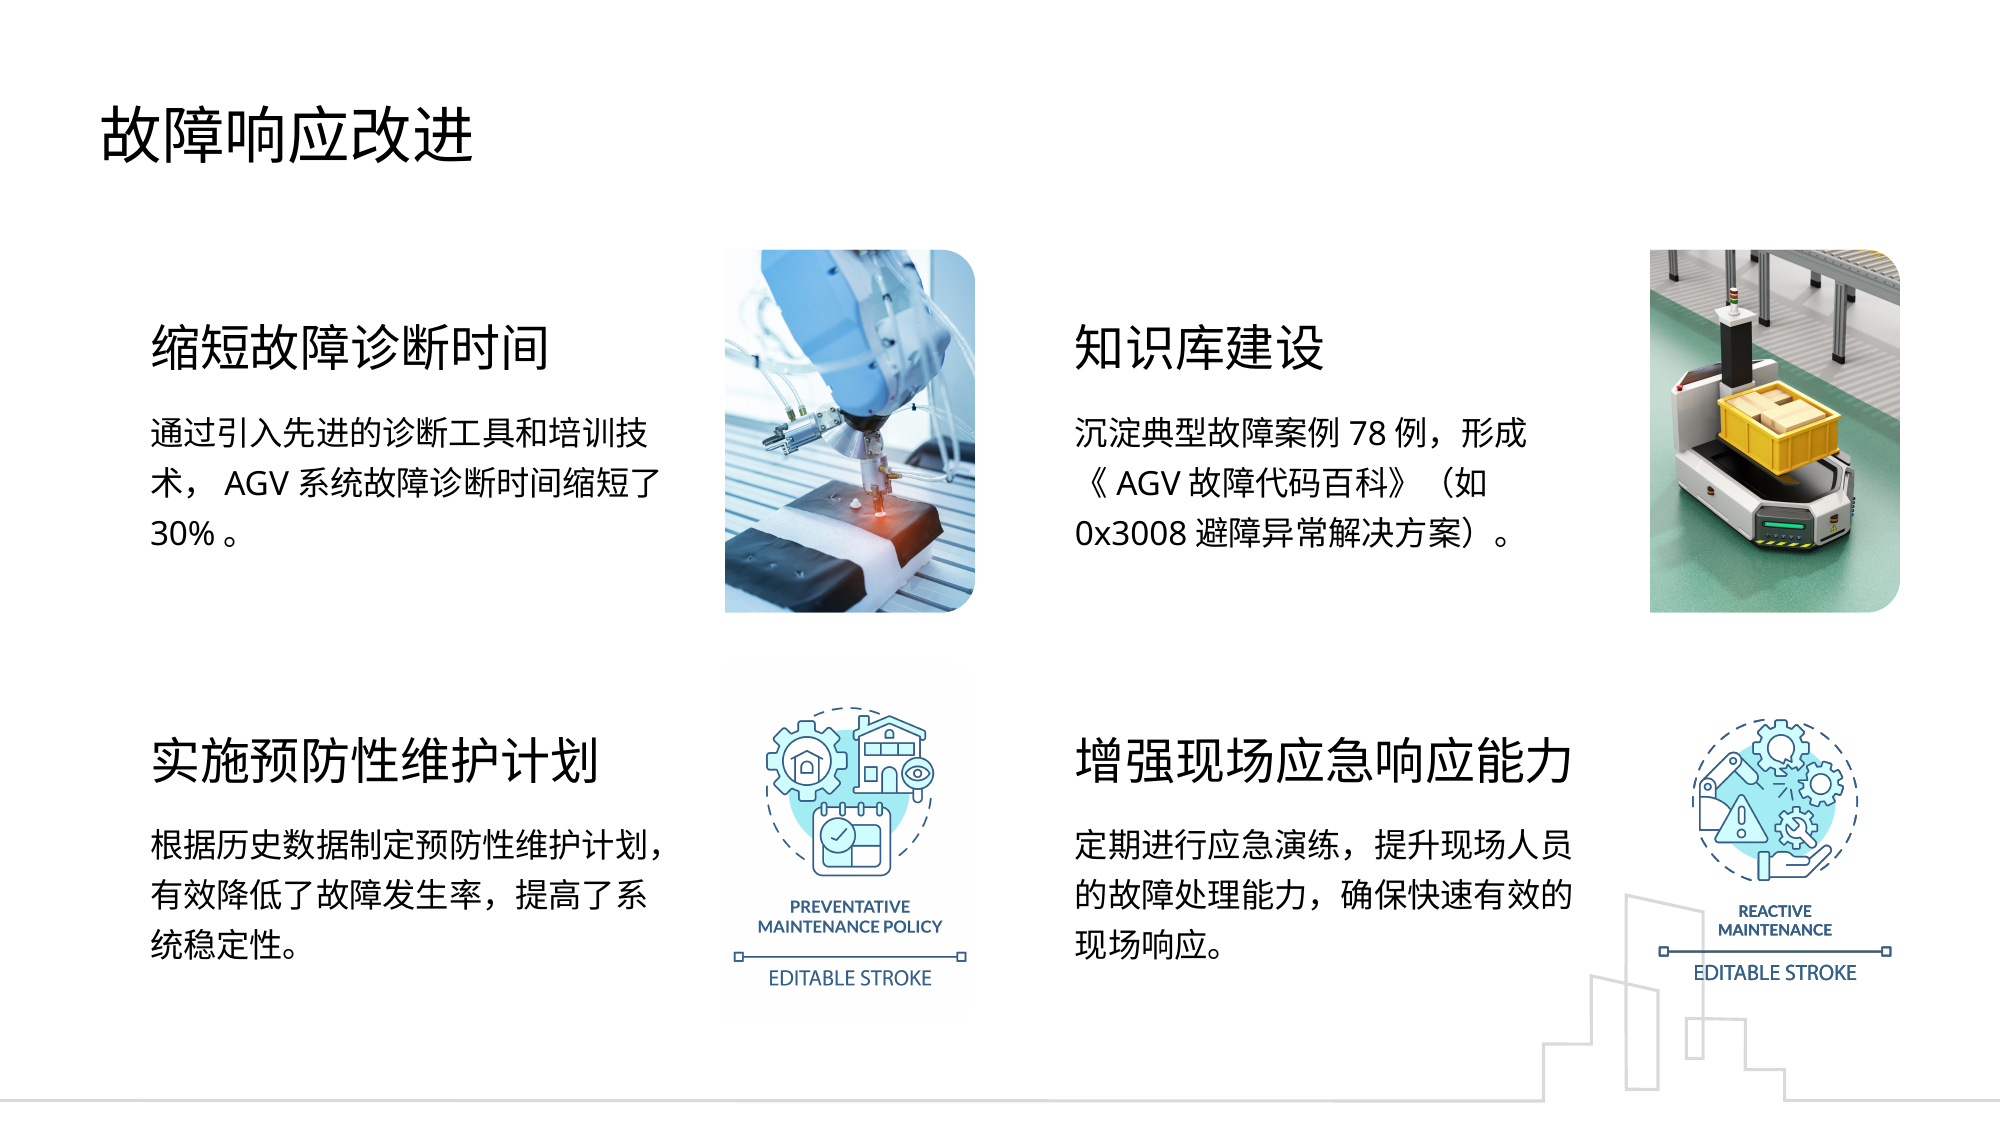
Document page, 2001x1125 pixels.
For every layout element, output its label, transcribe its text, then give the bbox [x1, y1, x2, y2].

picture [1649, 662, 1900, 1025]
picture [724, 662, 975, 1025]
picture [1649, 249, 1900, 613]
picture [724, 249, 975, 613]
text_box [99, 249, 1900, 1025]
title 故障响应改进 [99, 87, 1900, 188]
